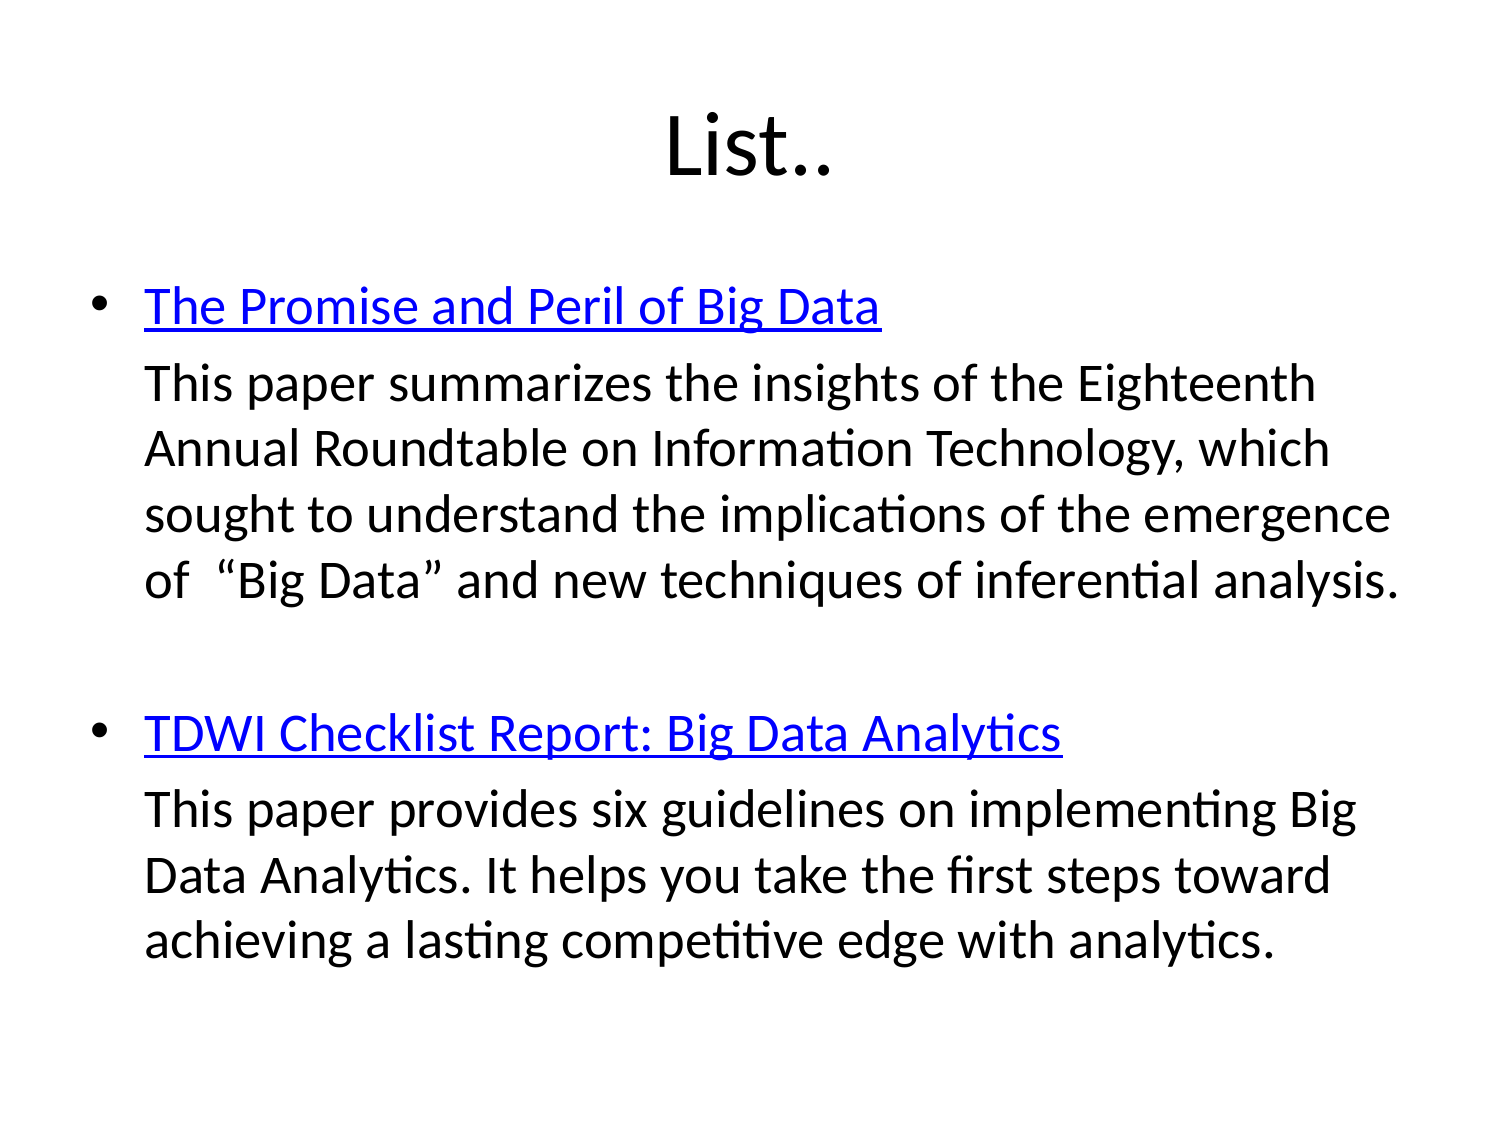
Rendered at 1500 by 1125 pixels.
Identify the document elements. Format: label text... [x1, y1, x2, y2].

title List.. [75, 45, 1425, 233]
list The Promise and Peril of Big Data This paper summarizes the insights of the Eighteenth Annual Roundtable on Information Technology, which sought to understand the implications of the emergence of “Big Data” and new techniques of inferential analysis. TDWI Checklist Report: Big Data Analytics This paper provides six guidelines on implementing Big Data Analytics. It helps you take the first steps toward achieving a lasting competitive edge with analytics. [75, 262, 1425, 1005]
